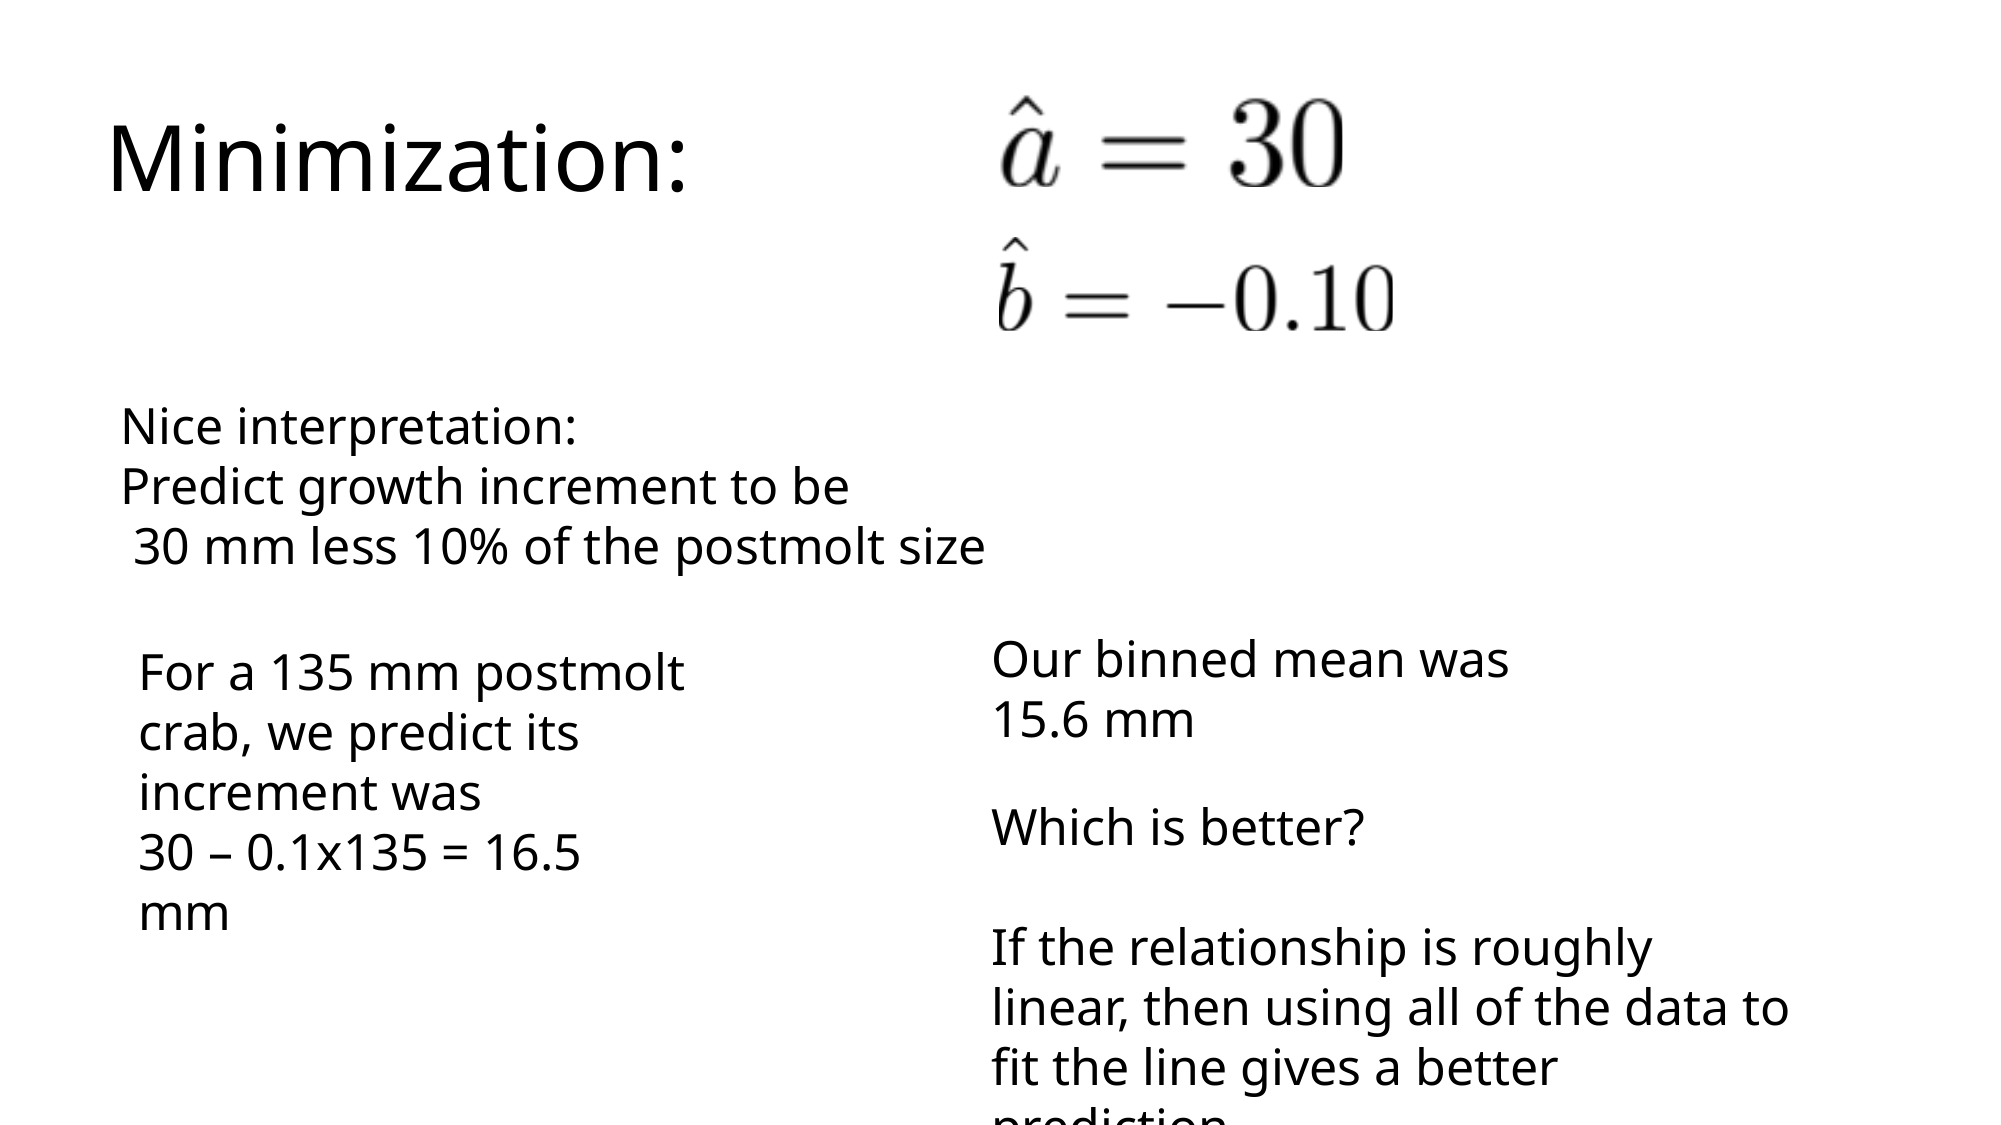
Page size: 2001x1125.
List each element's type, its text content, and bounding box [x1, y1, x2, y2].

picture [999, 237, 1393, 331]
title Minimization: [90, 52, 1863, 271]
text_box Nice interpretation: Predict growth increment to be 30 mm less 10% of the postmolt size [105, 386, 1078, 582]
text_box For a 135 mm postmolt crab, we predict its increment was 30 – 0.1x135 = 16.5 mm [123, 633, 702, 949]
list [999, 94, 1343, 187]
text_box Which is better? If the relationship is roughly linear, then using all of the data to fit the line gives a better prediction [976, 788, 1818, 1125]
text_box Our binned mean was 15.6 mm [976, 619, 1555, 755]
